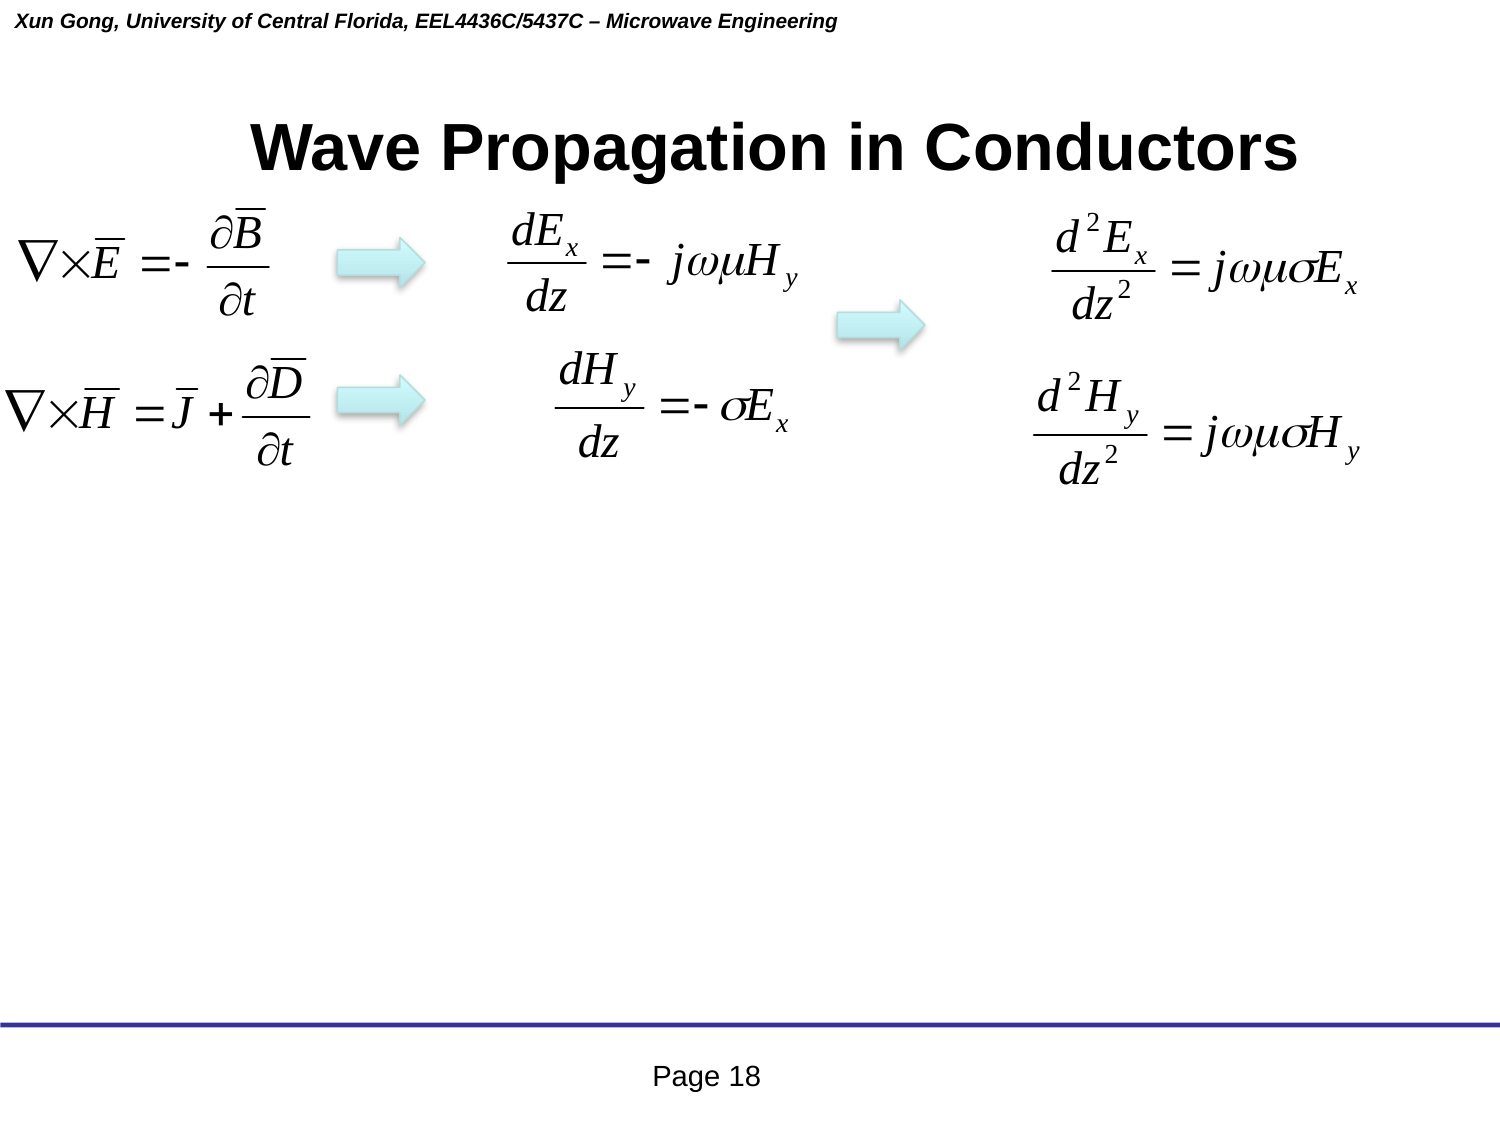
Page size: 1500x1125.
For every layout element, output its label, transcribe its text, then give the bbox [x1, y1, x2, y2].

text_box Wave Propagation in Conductors [100, 87, 1450, 200]
text_box [836, 299, 926, 351]
text_box [336, 374, 426, 426]
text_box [12, 199, 278, 327]
text_box [336, 236, 426, 289]
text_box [499, 199, 809, 323]
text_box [547, 337, 797, 468]
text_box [1043, 199, 1365, 331]
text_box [1025, 360, 1370, 495]
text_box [0, 349, 321, 477]
